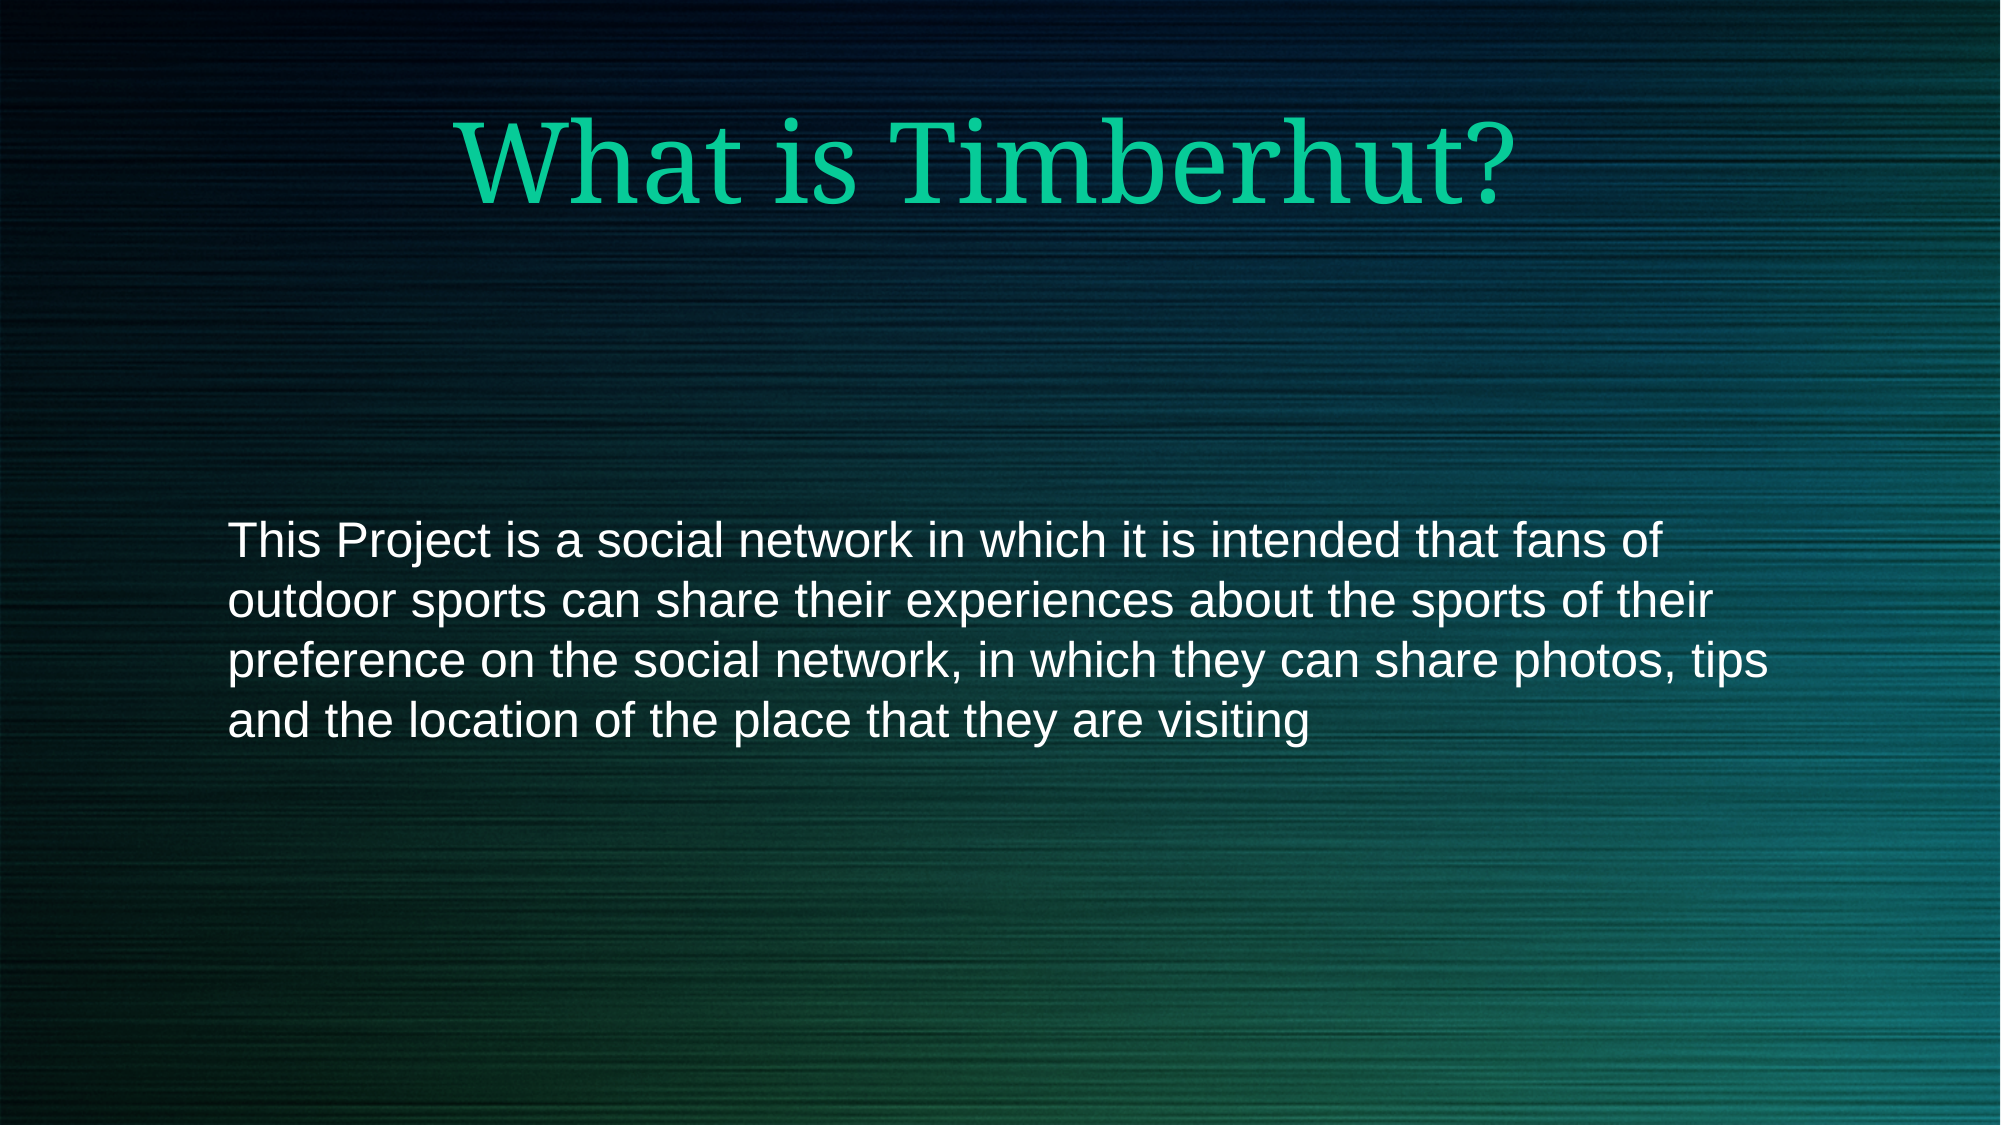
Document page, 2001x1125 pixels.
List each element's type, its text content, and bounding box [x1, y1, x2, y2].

text_box This Project is a social network in which it is intended that fans of outdoor sports can share their experiences about the sports of their preference on the social network, in which they can share photos, tips and the location of the place that they are visiting [212, 299, 1788, 885]
title What is Timberhut? [212, 59, 1788, 235]
picture [0, 0, 2001, 1125]
